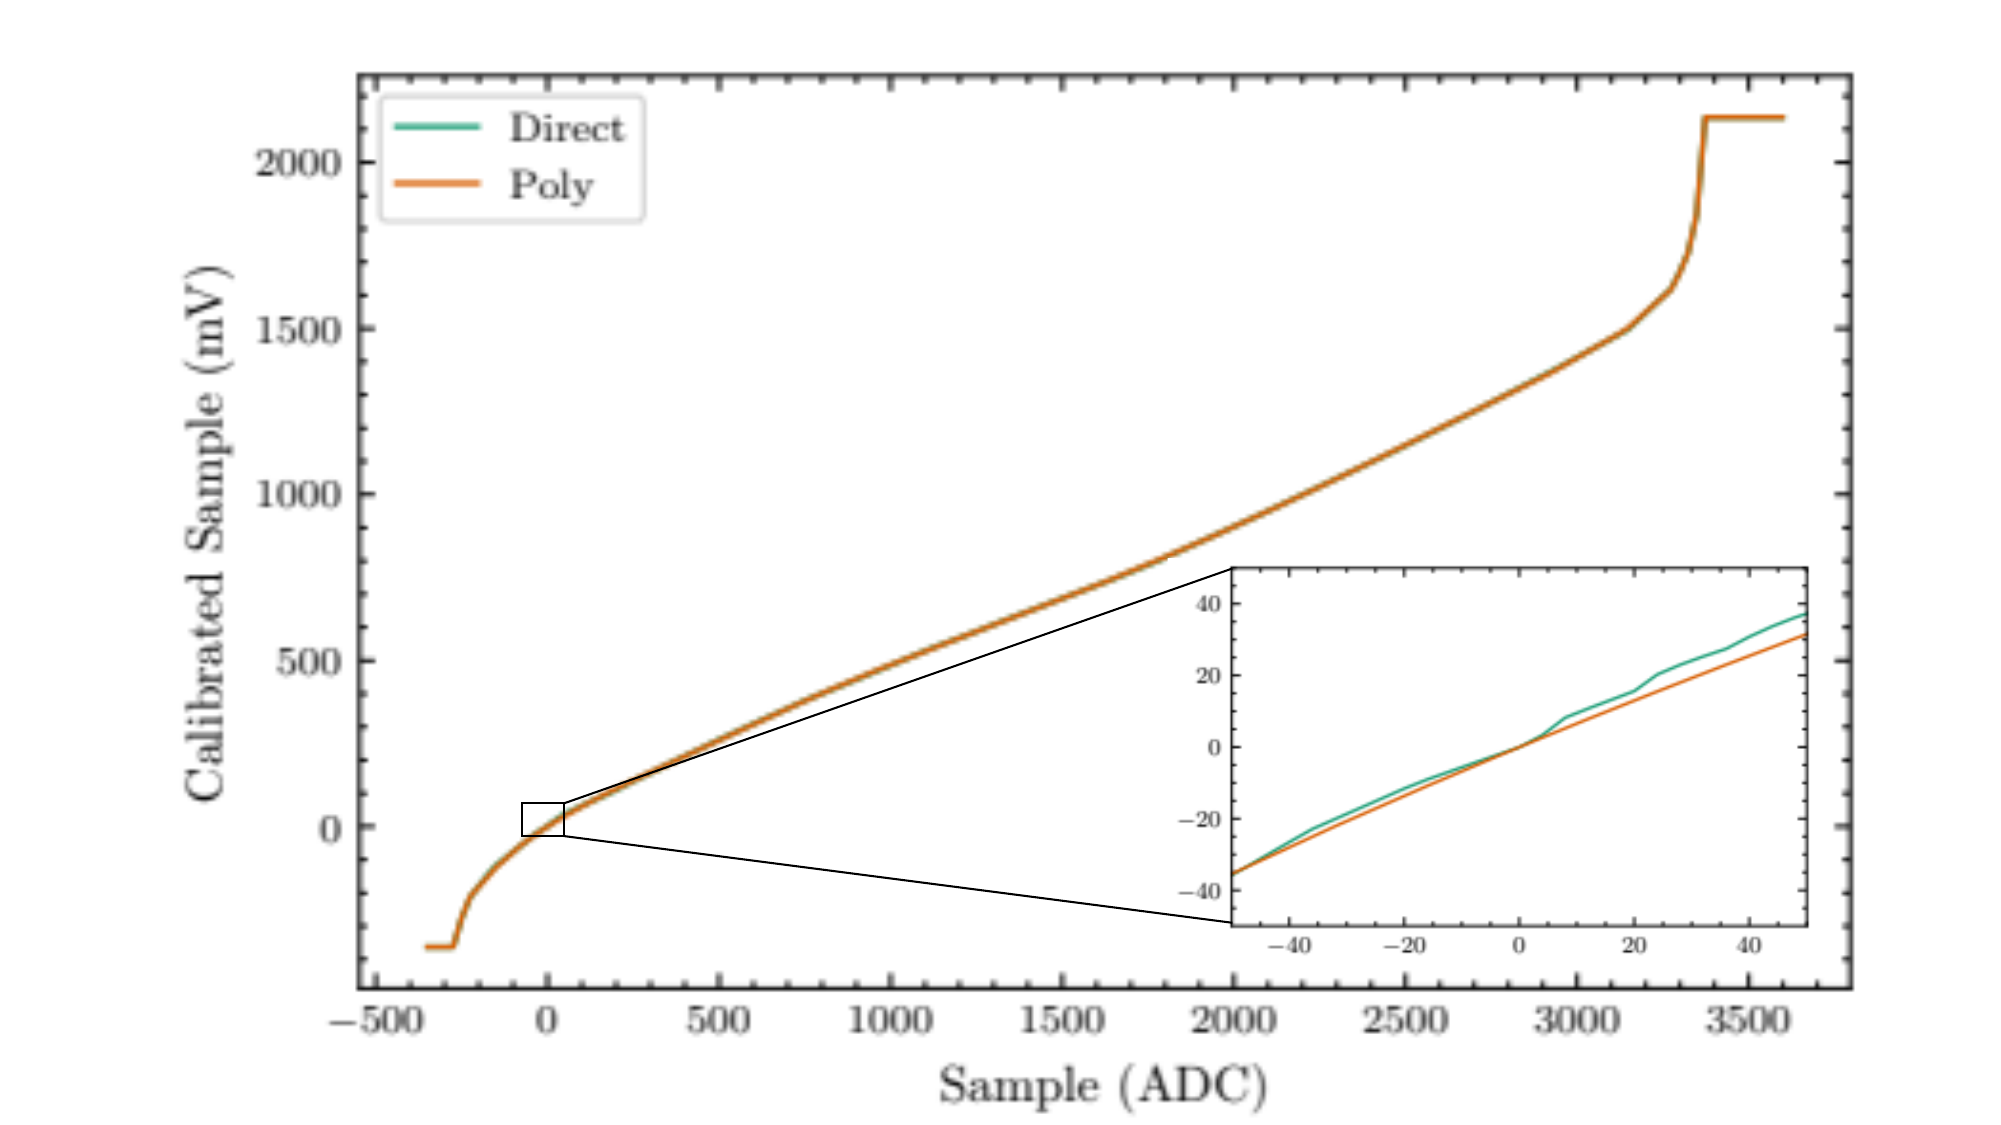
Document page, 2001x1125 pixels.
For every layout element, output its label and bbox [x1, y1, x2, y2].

picture [167, 59, 1863, 1125]
text_box [563, 836, 1233, 923]
text_box [563, 568, 1233, 804]
